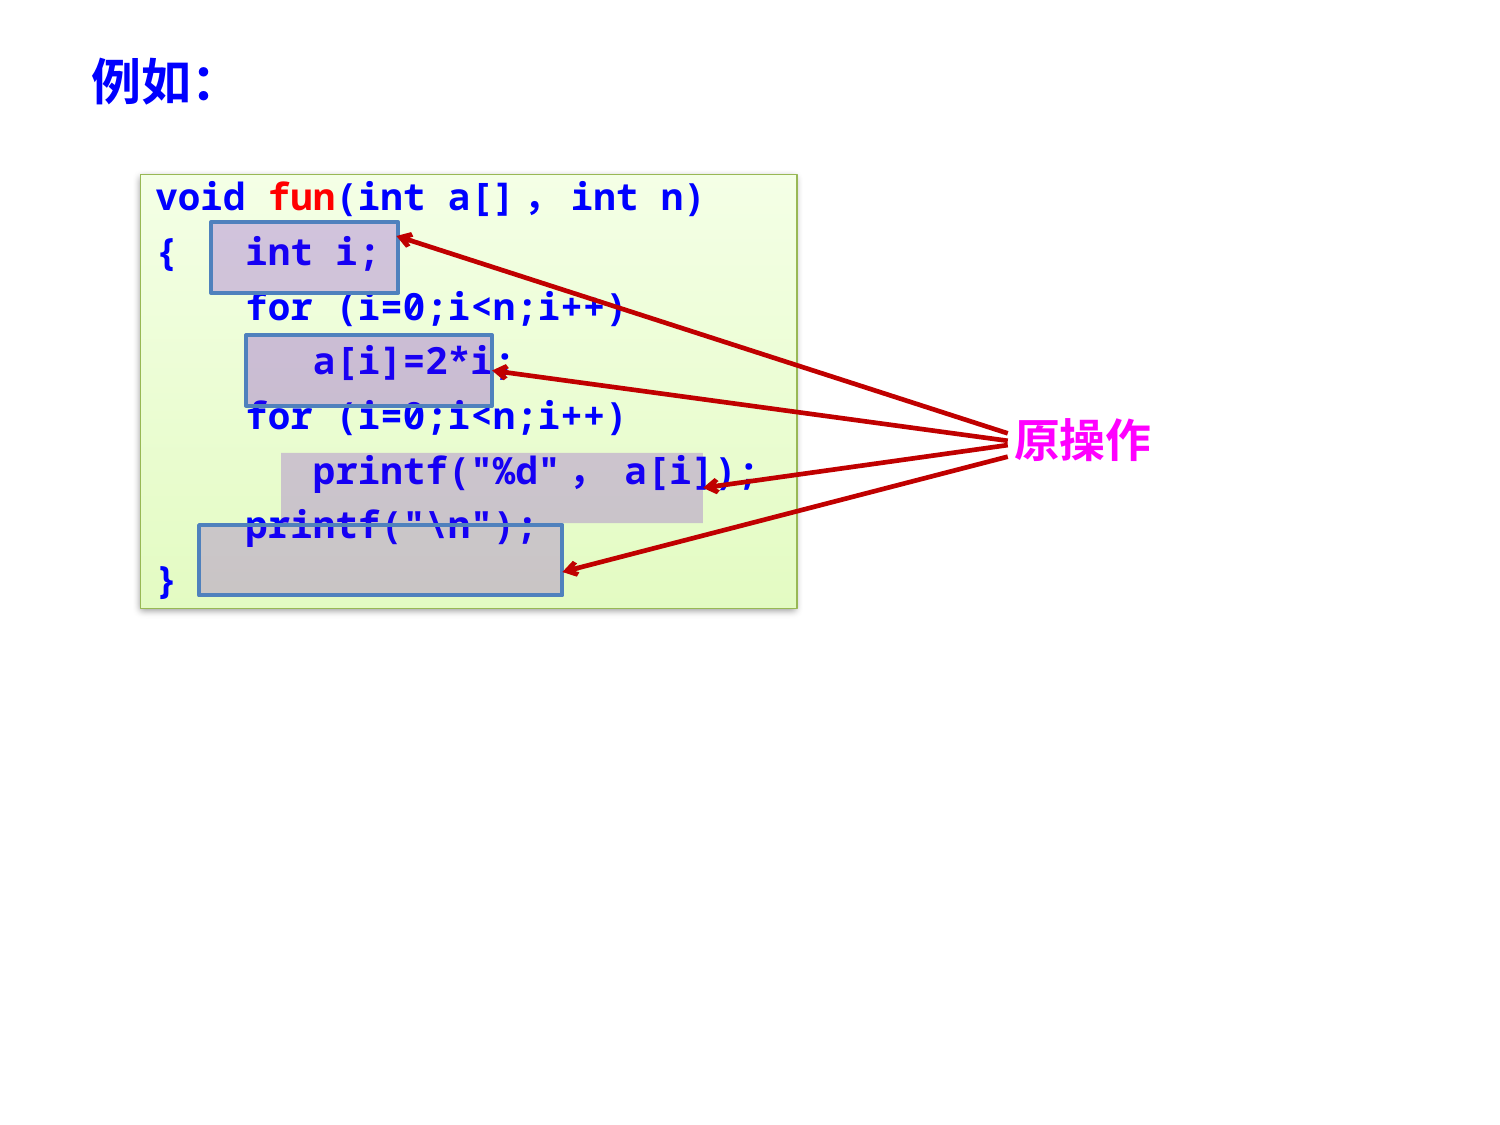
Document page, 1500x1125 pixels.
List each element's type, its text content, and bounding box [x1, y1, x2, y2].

text_box 例如： [76, 54, 361, 118]
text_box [198, 222, 1208, 596]
text_box void fun(int a[]，int n) { int i; for (i=0;i<n;i++) a[i]=2*i; for (i=0;i<n;i++) printf("%d"， a[i]); printf("\n"); } [140, 174, 798, 609]
